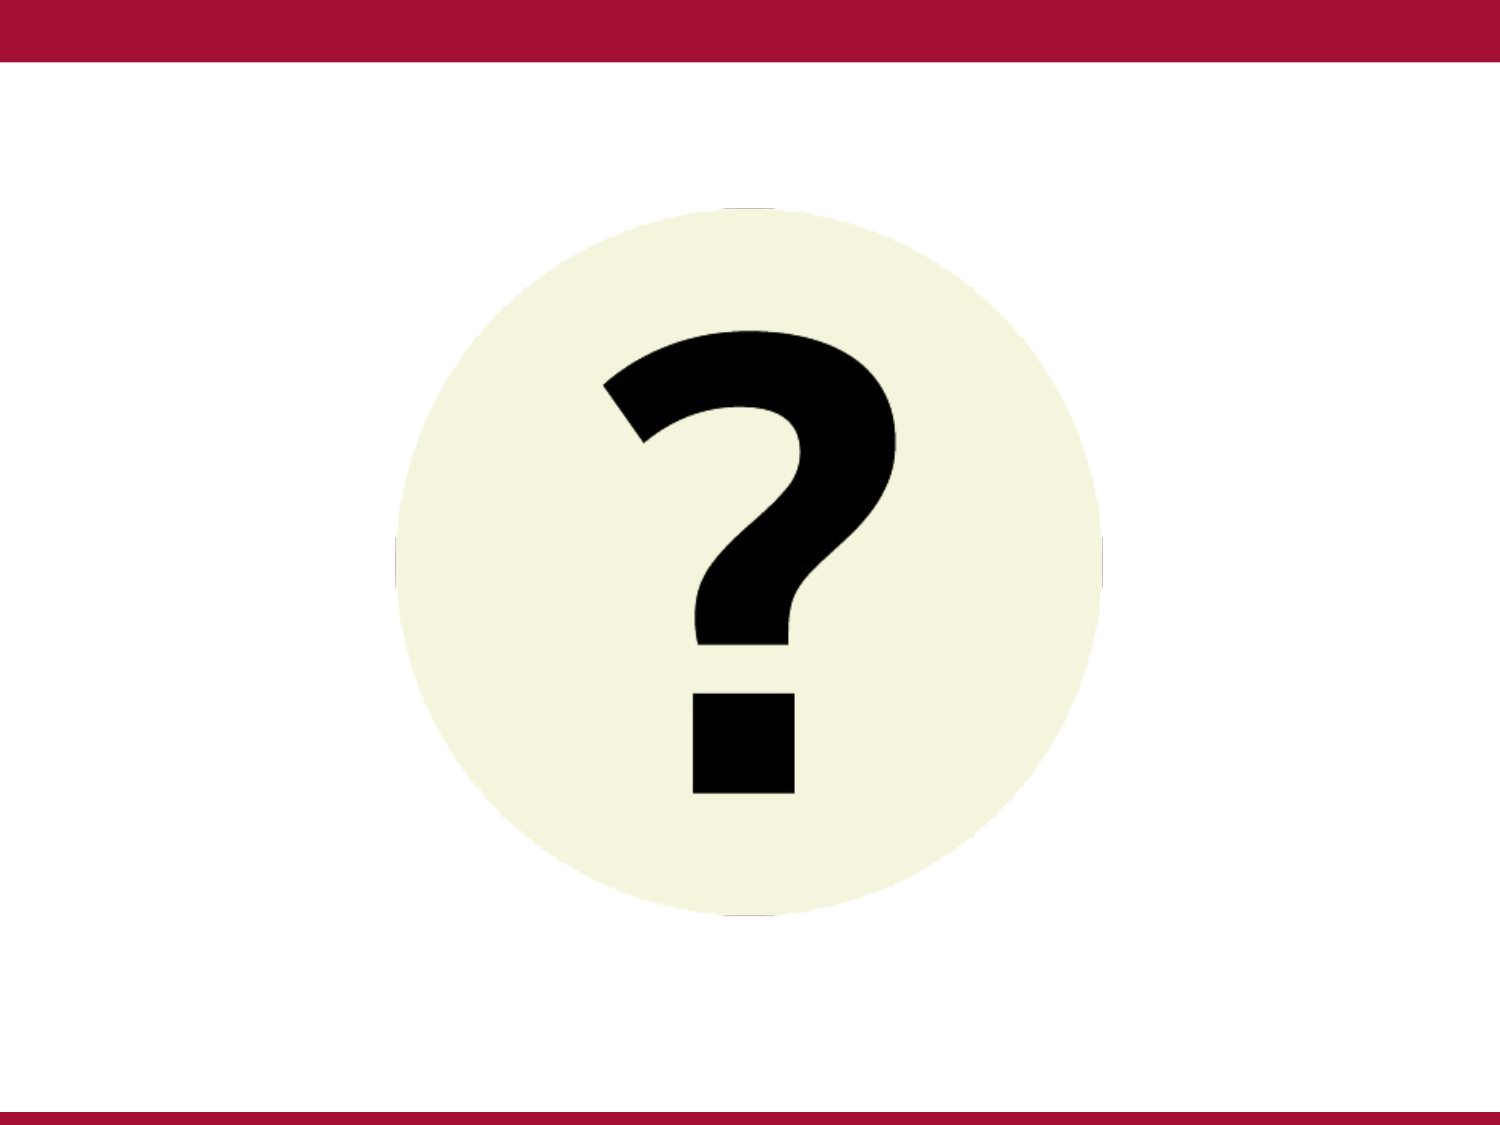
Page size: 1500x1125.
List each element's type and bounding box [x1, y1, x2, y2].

picture [249, 187, 1250, 938]
